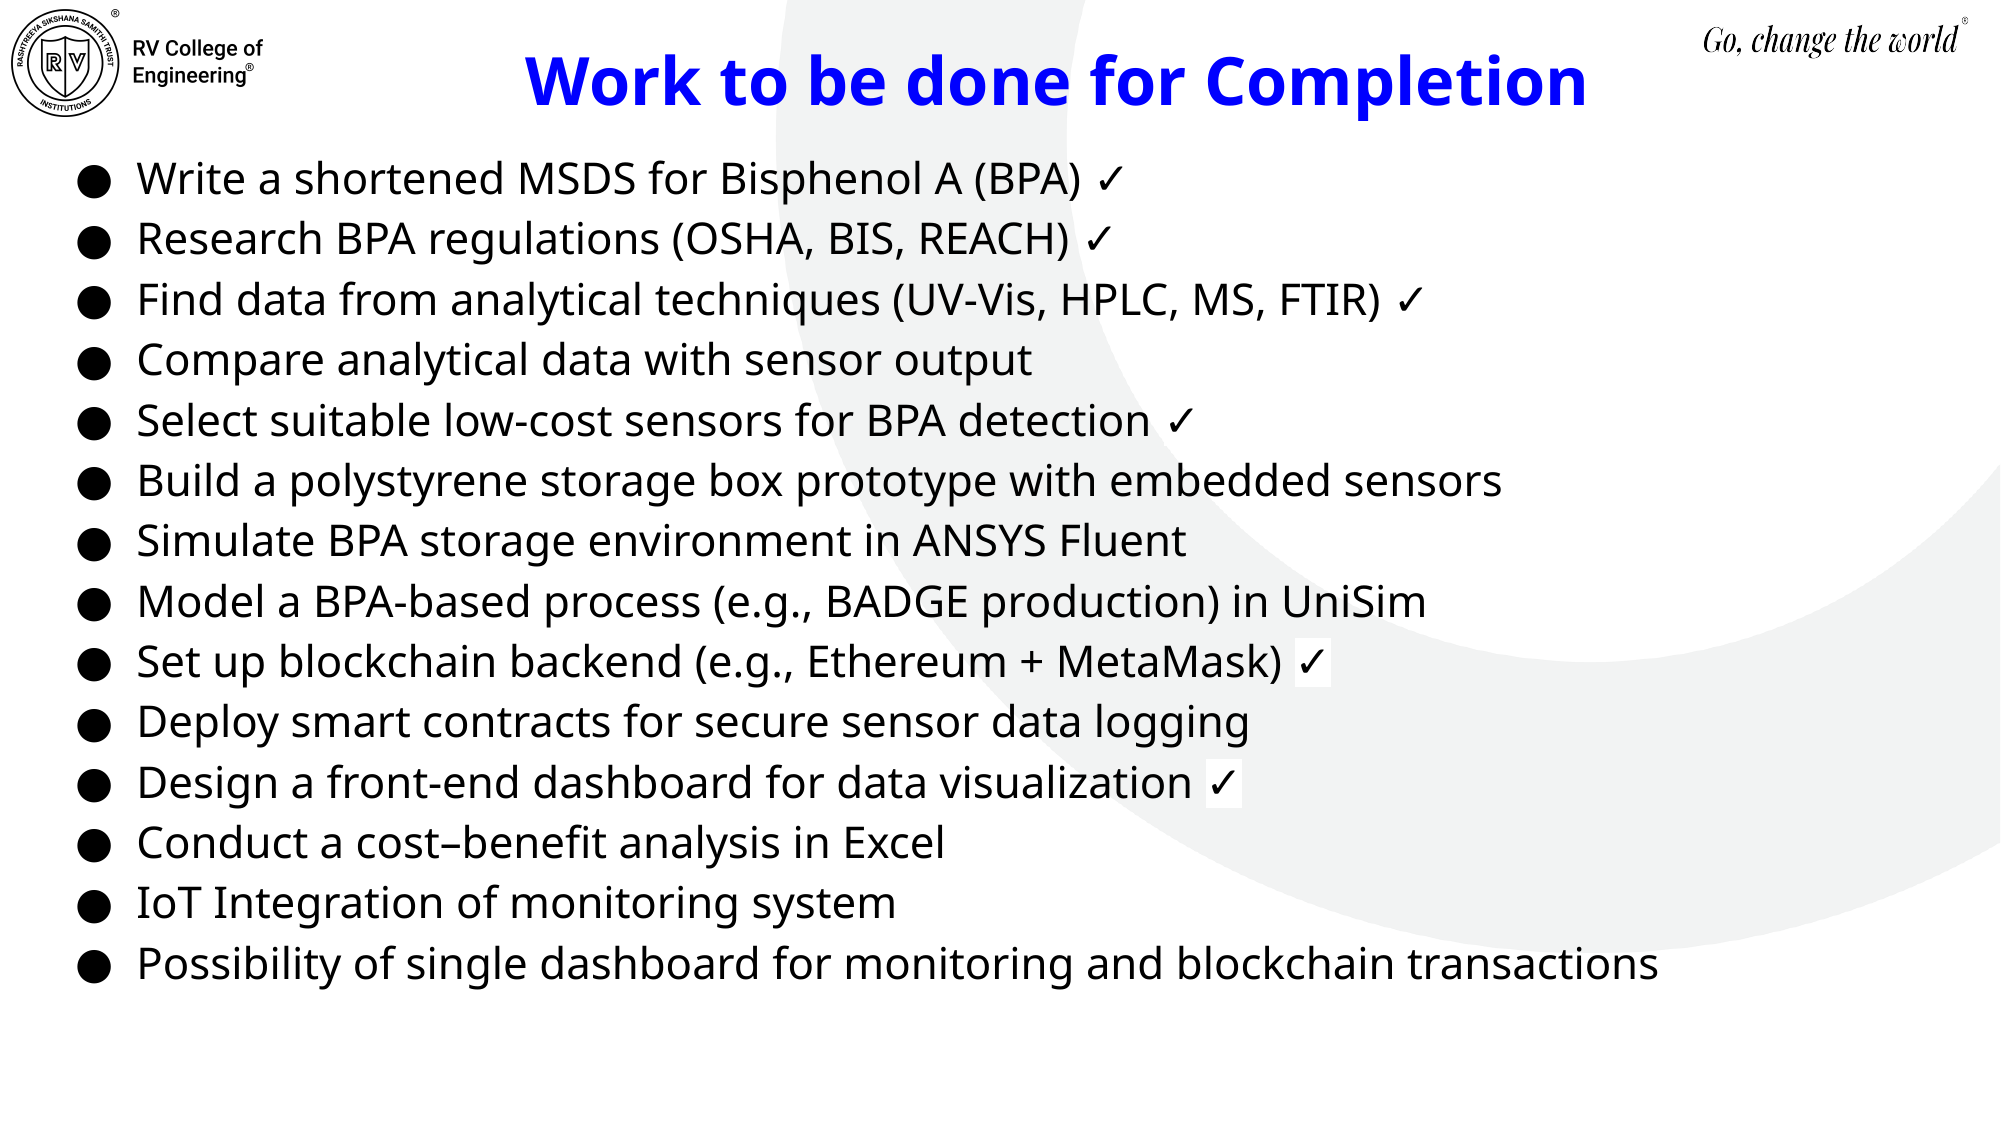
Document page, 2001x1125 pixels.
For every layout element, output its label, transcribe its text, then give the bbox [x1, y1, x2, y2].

picture [0, 0, 2001, 1125]
list Write a shortened MSDS for Bisphenol A (BPA) ✓ Research BPA regulations (OSHA, BIS, REACH) ✓ Find data from analytical techniques (UV-Vis, HPLC, MS, FTIR) ✓ Compare analytical data with sensor output Select suitable low-cost sensors for BPA detection ✓ Build a polystyrene storage box prototype with embedded sensors Simulate BPA storage environment in ANSYS Fluent Model a BPA-based process (e.g., BADGE production) in UniSim Set up blockchain backend (e.g., Ethereum + MetaMask) ✓ Deploy smart contracts for secure sensor data logging Design a front-end dashboard for data visualization ✓ Conduct a cost–benefit analysis in Excel IoT Integration of monitoring system Possibility of single dashboard for monitoring and blockchain transactions [46, 82, 1954, 991]
title Work to be done for Completion [420, 31, 1695, 82]
